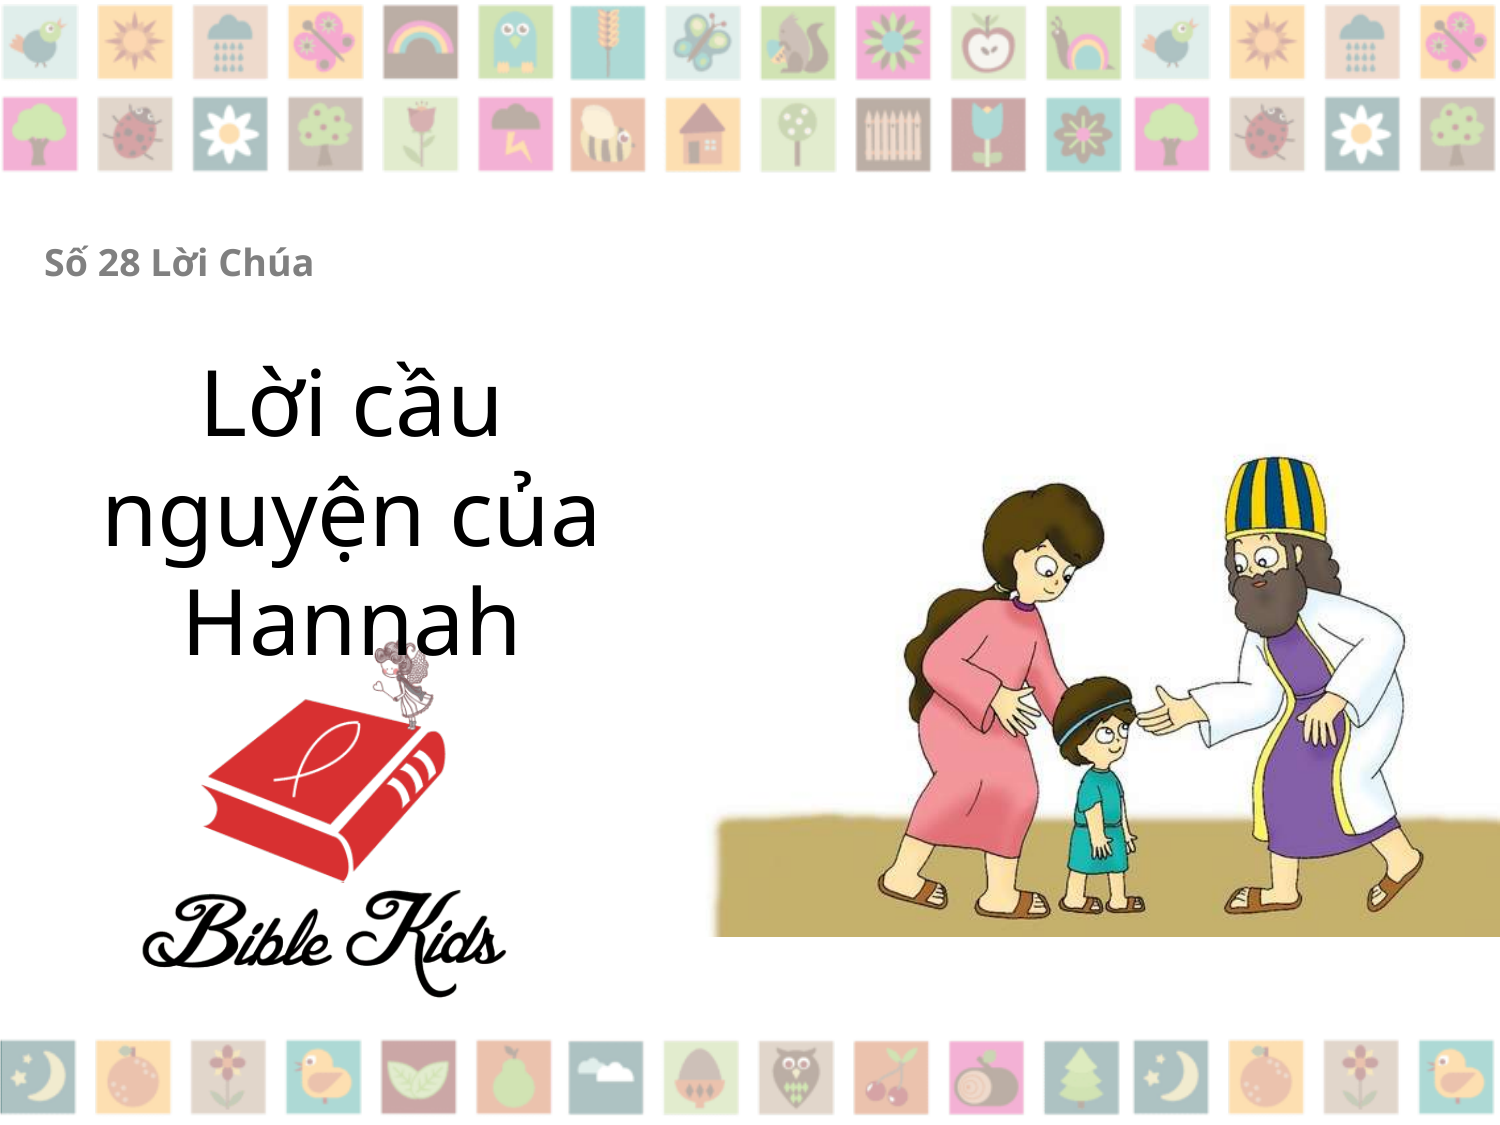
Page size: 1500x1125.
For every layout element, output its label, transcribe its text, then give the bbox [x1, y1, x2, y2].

text_box Lời cầu nguyện của Hannah [29, 336, 638, 682]
text_box Số 28 Lời Chúa [29, 231, 543, 292]
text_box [0, 1028, 1500, 1118]
picture [643, 328, 1500, 937]
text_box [0, 3, 1500, 181]
picture [117, 600, 544, 1027]
